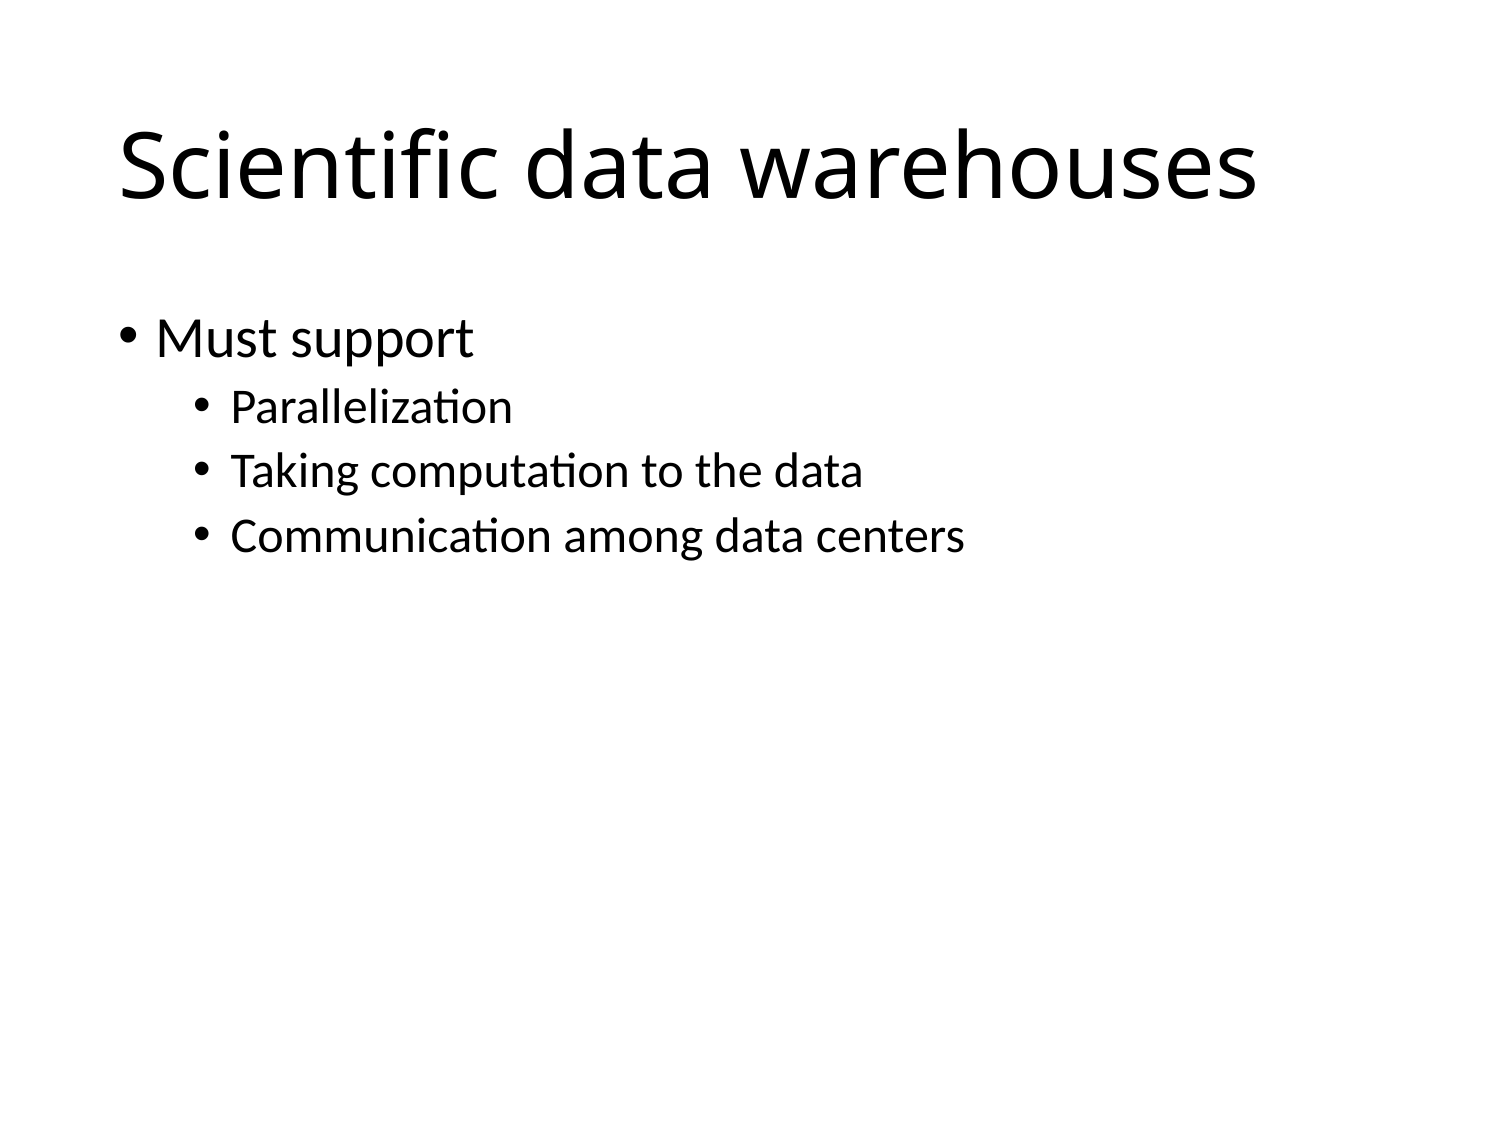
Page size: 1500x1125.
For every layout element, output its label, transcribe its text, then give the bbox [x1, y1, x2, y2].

title Scientific data warehouses [103, 59, 1397, 278]
list Must support Parallelization Taking computation to the data Communication among data centers [103, 299, 1397, 1014]
